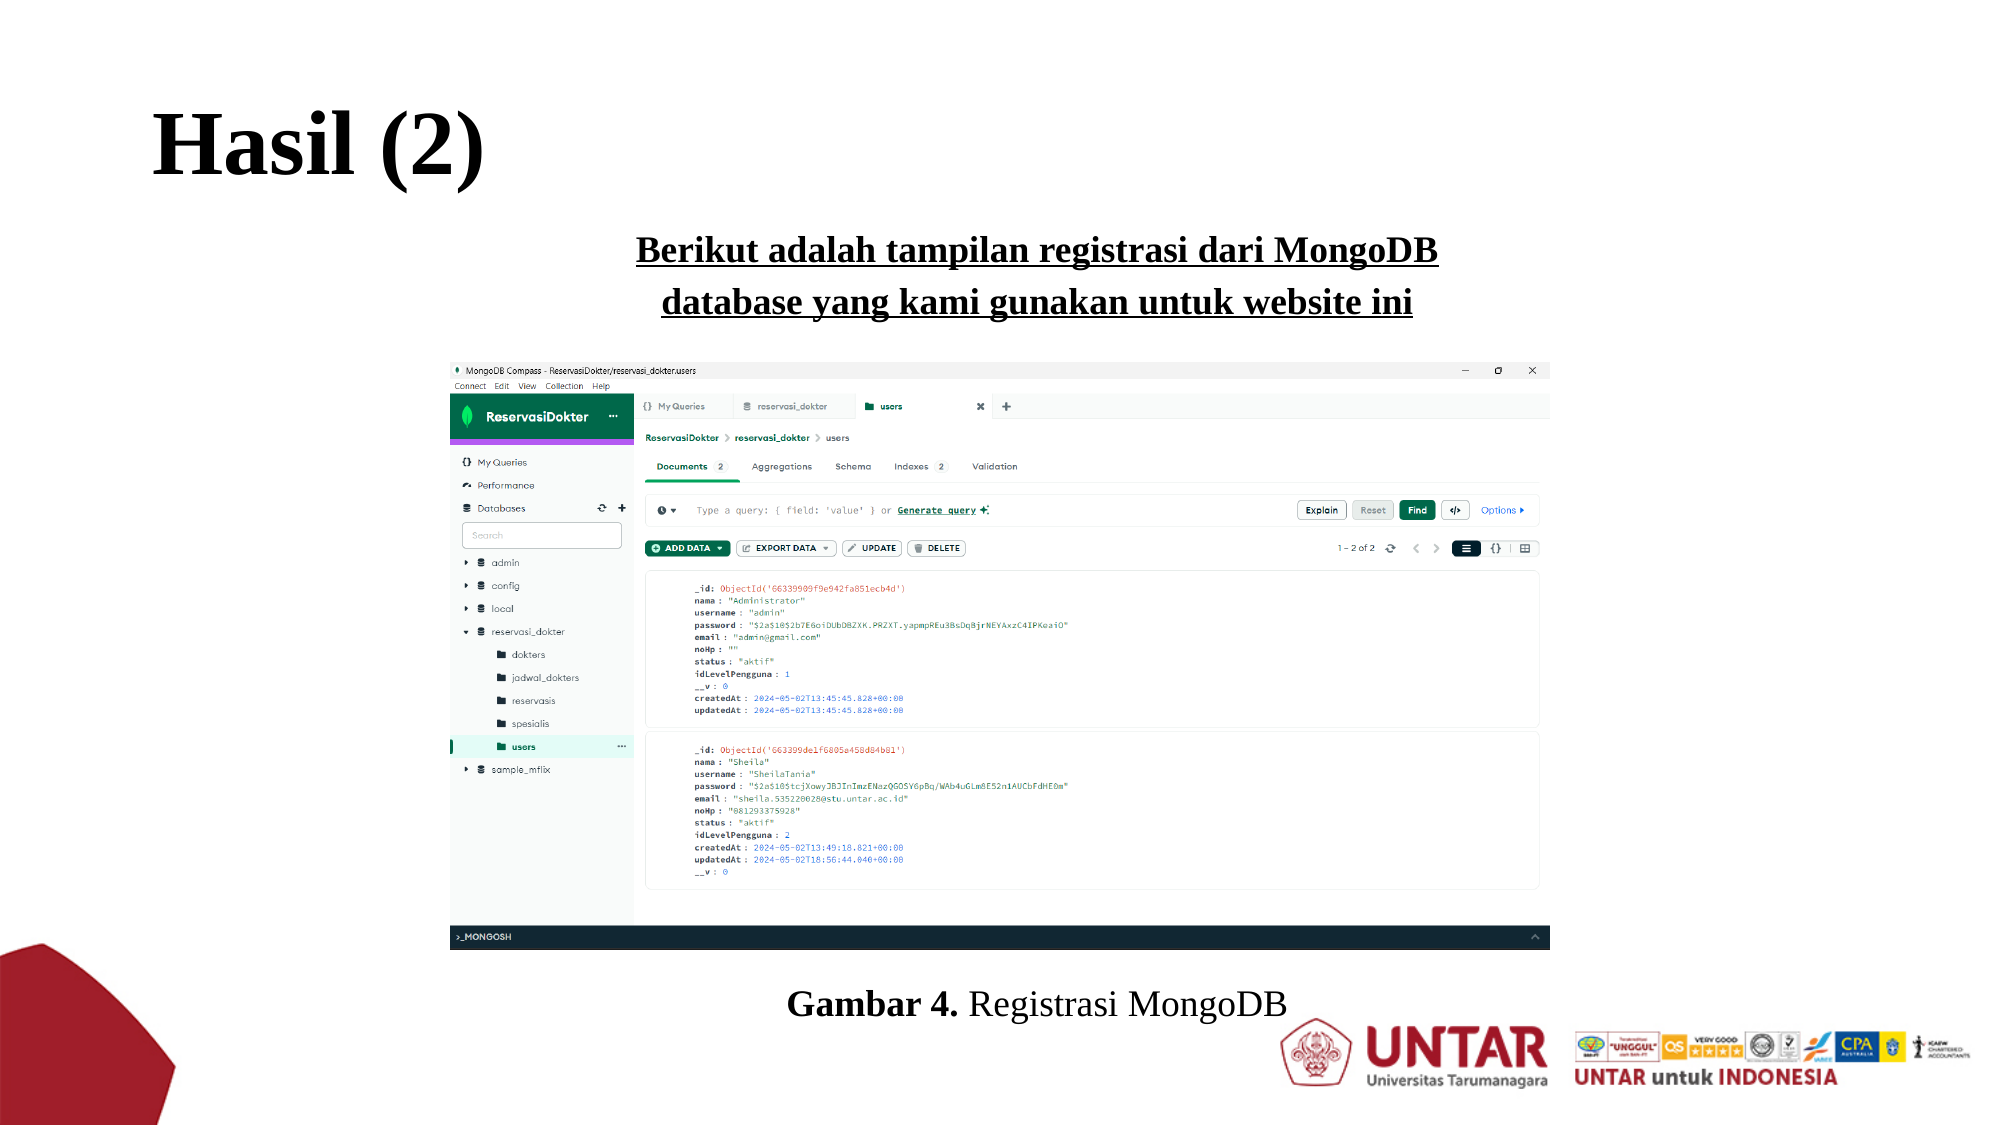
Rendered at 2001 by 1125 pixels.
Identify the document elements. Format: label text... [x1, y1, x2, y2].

title Hasil (2) [137, 36, 1863, 254]
picture [0, 0, 2001, 1125]
text_box Gambar 4. Registrasi MongoDB [499, 964, 1501, 1032]
text_box Berikut adalah tampilan registrasi dari MongoDB database yang kami gunakan untuk website ini [499, 210, 1501, 329]
